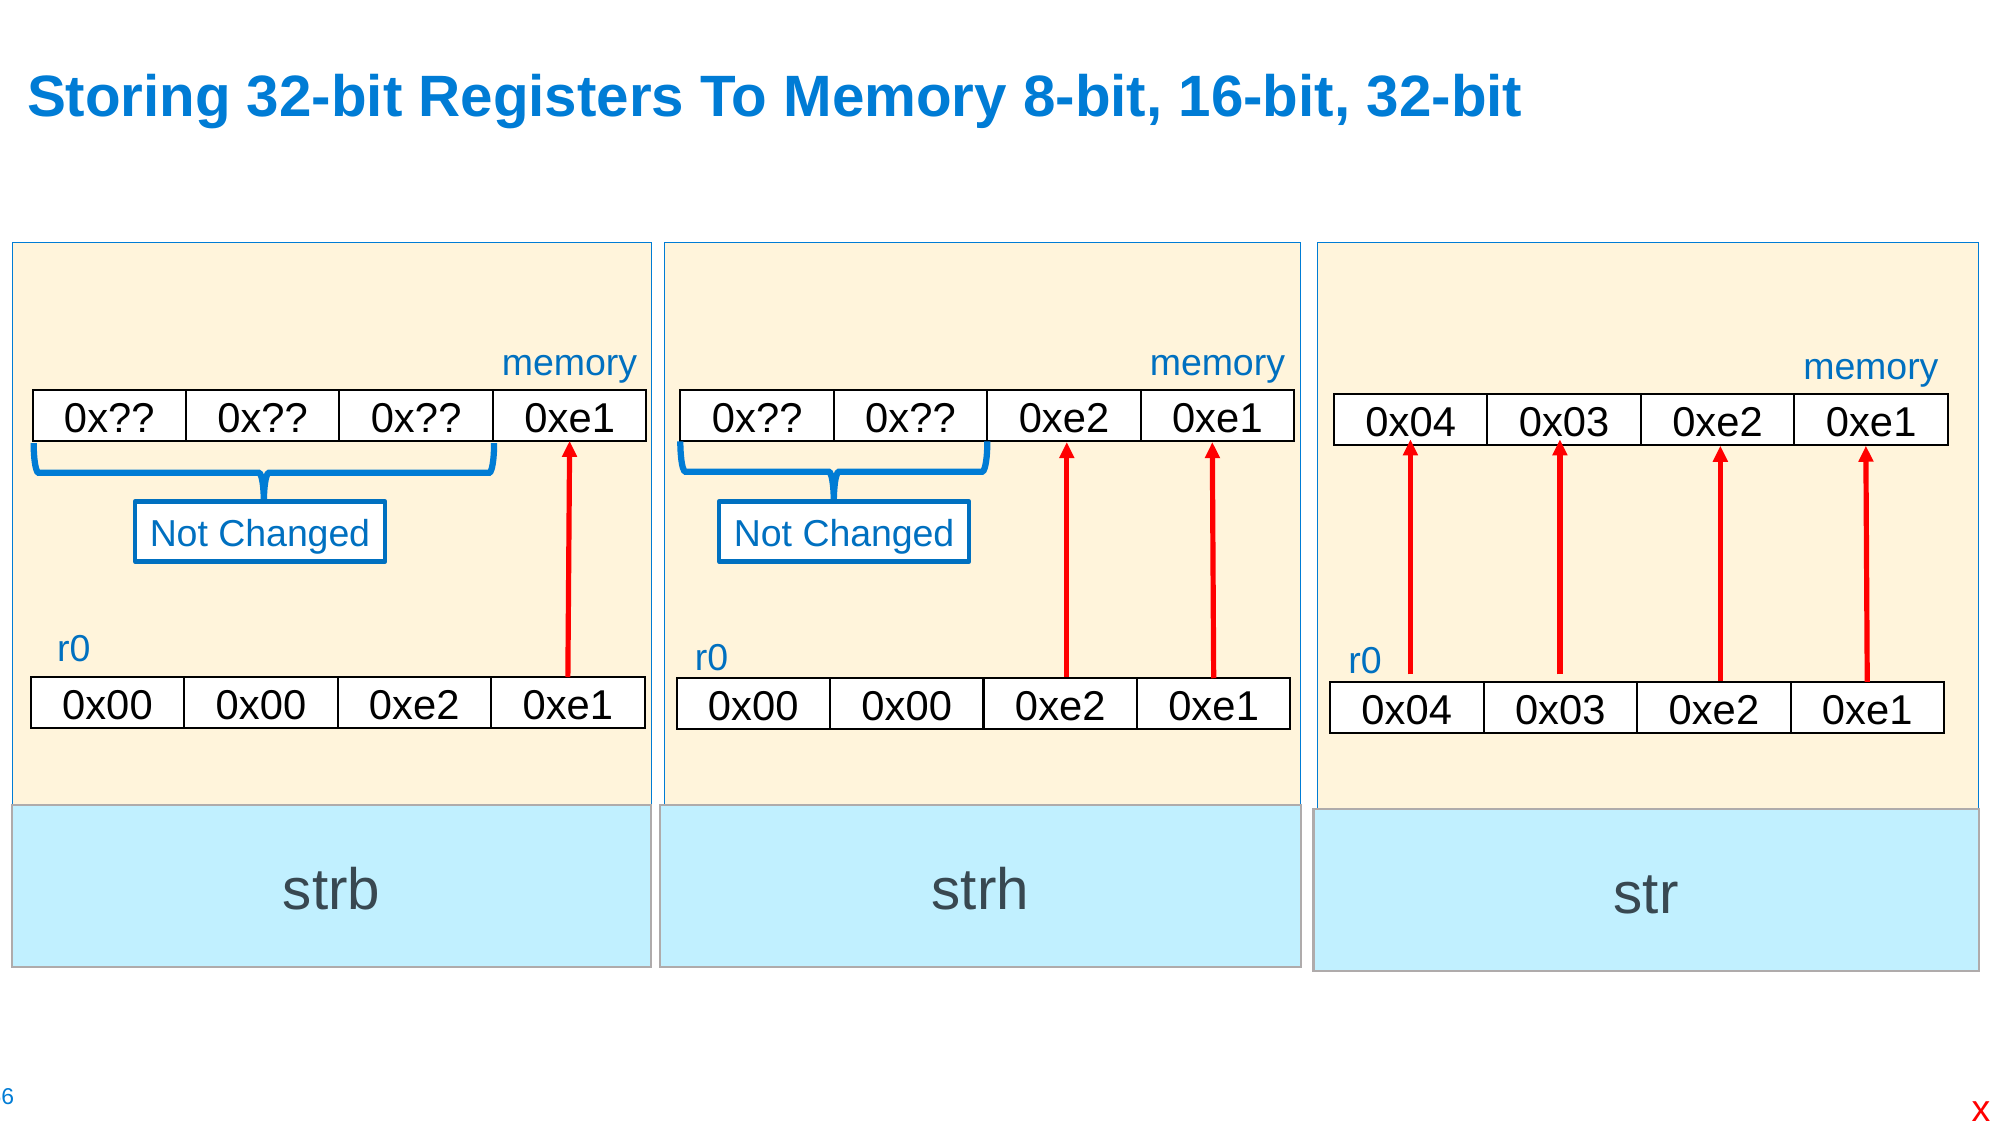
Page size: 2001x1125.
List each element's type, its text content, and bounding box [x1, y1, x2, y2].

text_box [32, 390, 647, 442]
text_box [659, 242, 1302, 968]
text_box [33, 443, 495, 501]
text_box [12, 242, 652, 804]
text_box r0 [42, 616, 106, 676]
text_box memory [487, 330, 653, 391]
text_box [30, 676, 645, 729]
text_box Not Changed [135, 501, 386, 562]
text_box strb [11, 804, 652, 968]
text_box x [1956, 1076, 2000, 1125]
title Storing 32-bit Registers To Memory 8-bit, 16-bit, 32-bit [12, 19, 1987, 137]
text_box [1313, 242, 1979, 972]
